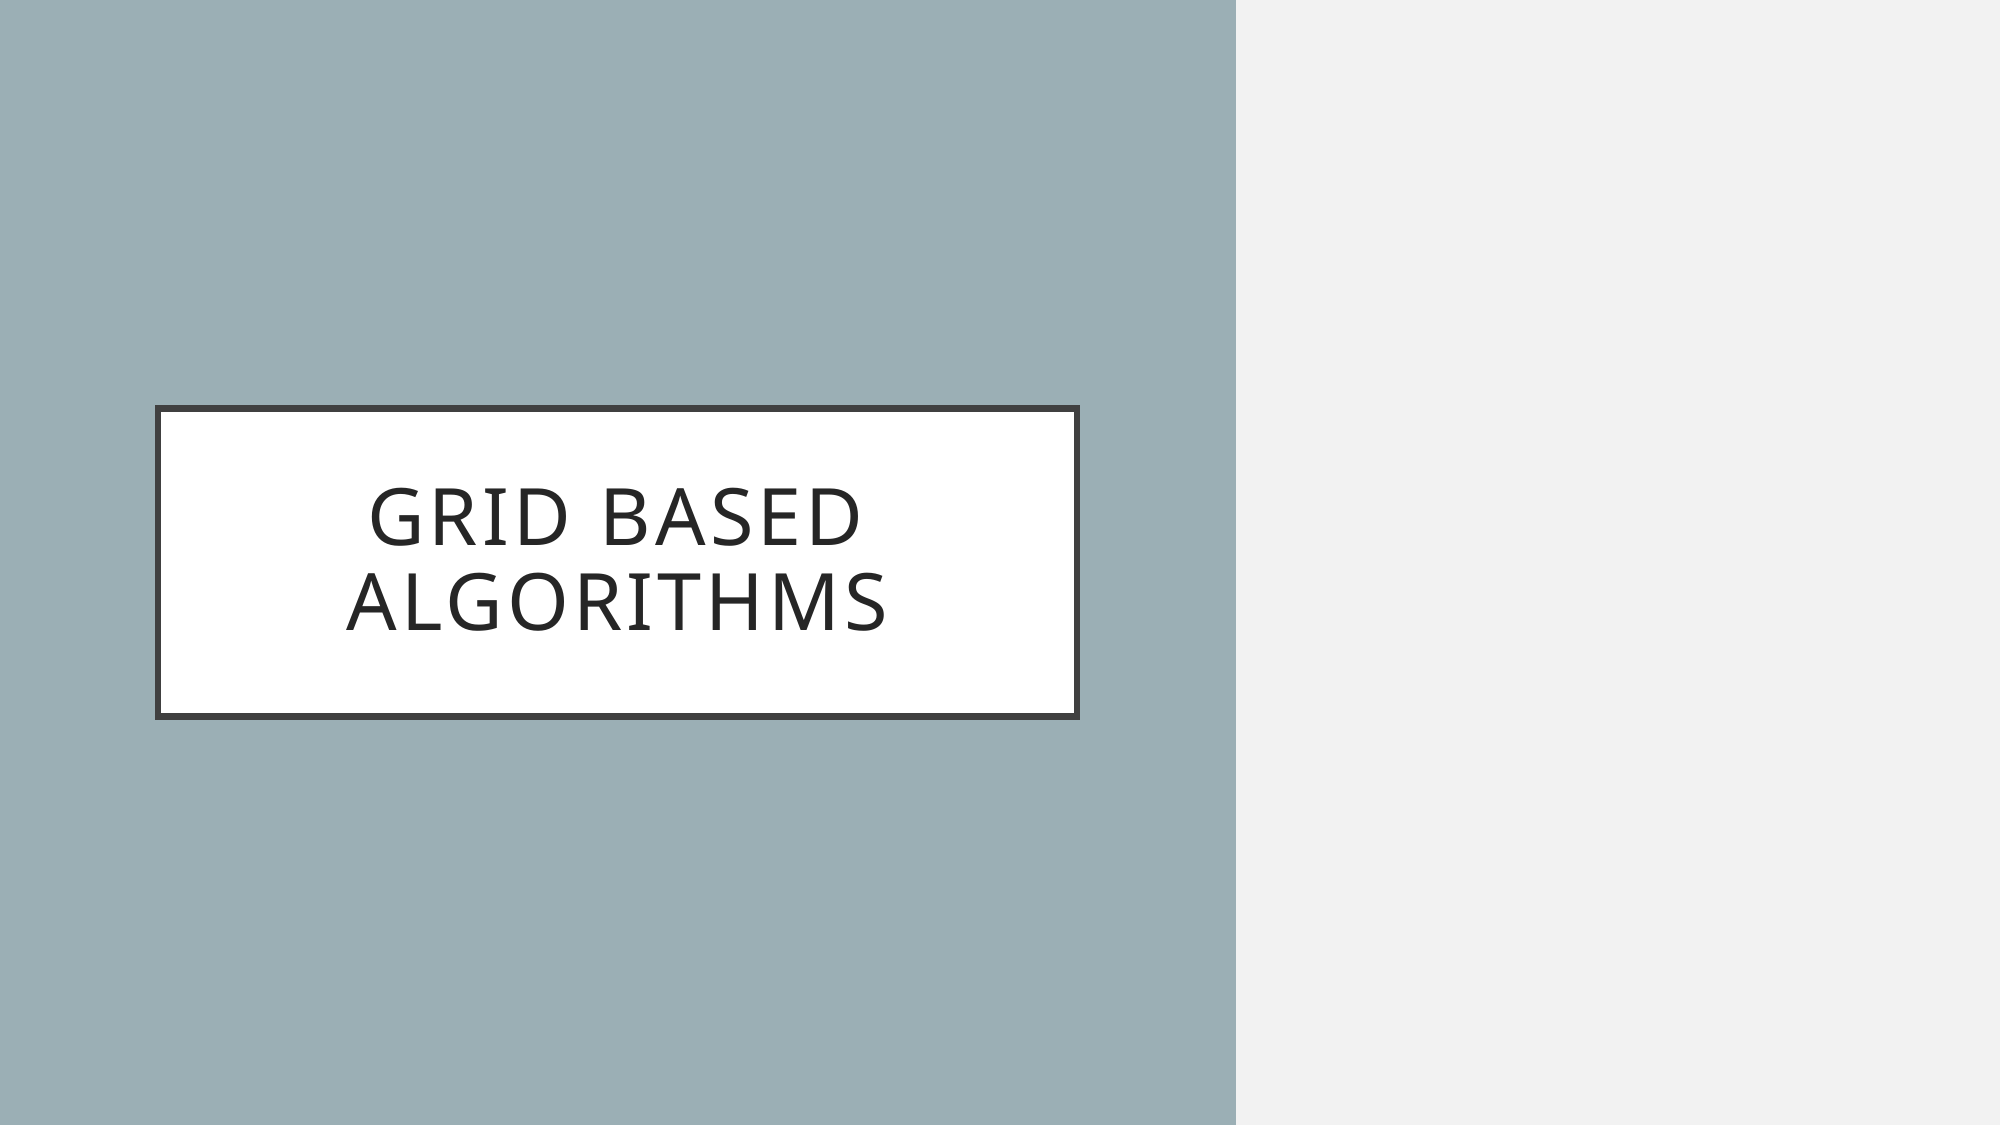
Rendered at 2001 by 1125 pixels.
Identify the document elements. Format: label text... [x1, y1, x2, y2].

title Grid Based Algorithms [155, 405, 1080, 720]
text_box [1235, 0, 2000, 1125]
